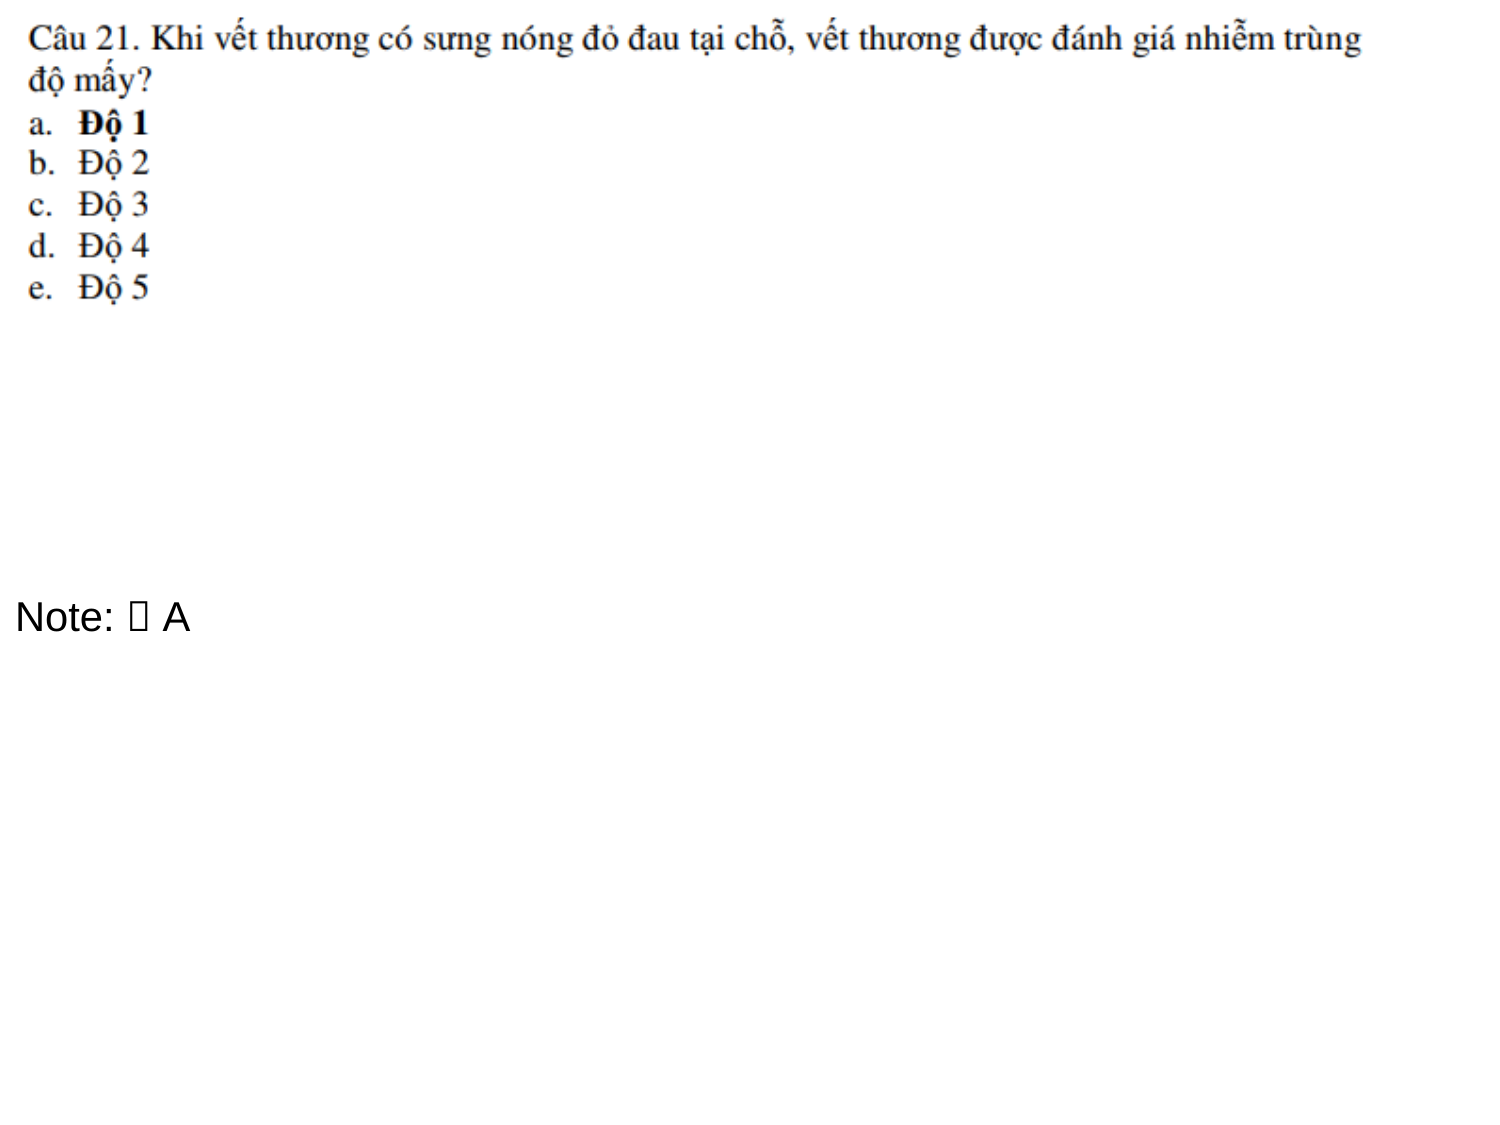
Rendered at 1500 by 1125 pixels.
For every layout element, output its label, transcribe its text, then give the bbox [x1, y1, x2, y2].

picture [14, 0, 1468, 318]
subtitle Note:  A [0, 588, 1500, 1094]
